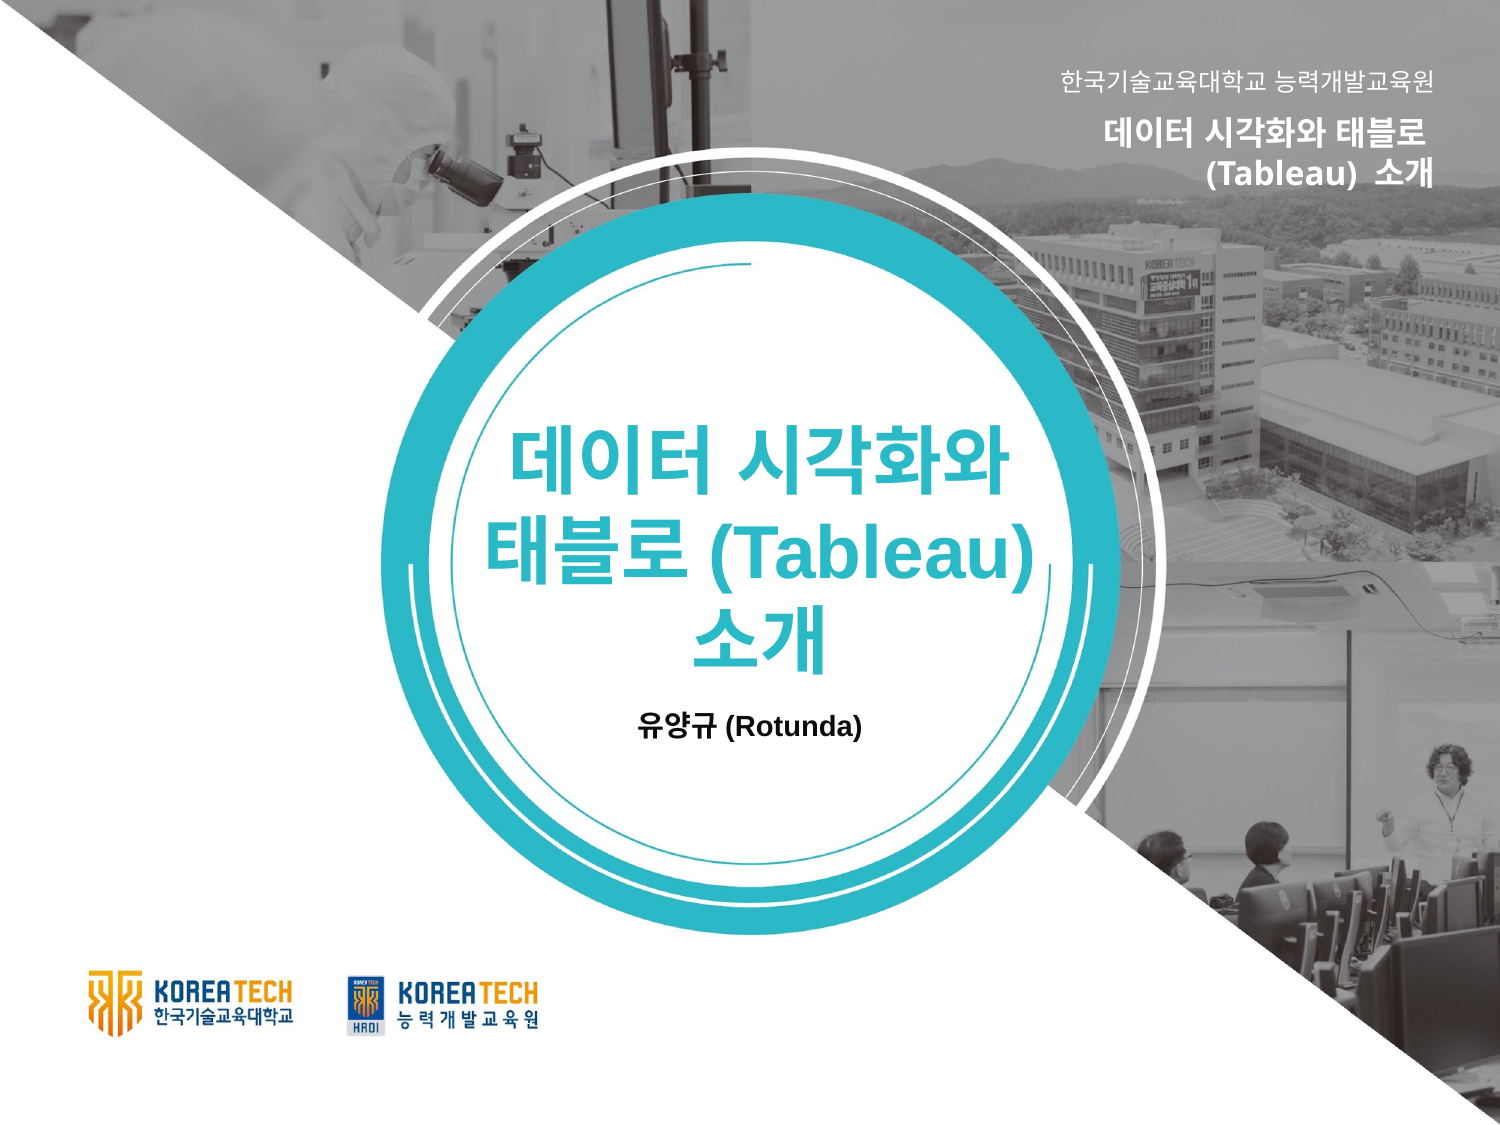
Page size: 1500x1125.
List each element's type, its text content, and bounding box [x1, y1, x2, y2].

text_box 데이터 시각화와 태블로(Tableau) 소개 [1034, 104, 1451, 198]
picture [0, 0, 1500, 1125]
text_box 유양규(Rotunda) [610, 699, 890, 750]
text_box 데이터 시각화와 태블로(Tableau) 소개 [460, 406, 1061, 691]
text_box 한국기술교육대학교 능력개발교육원 [1034, 59, 1451, 104]
